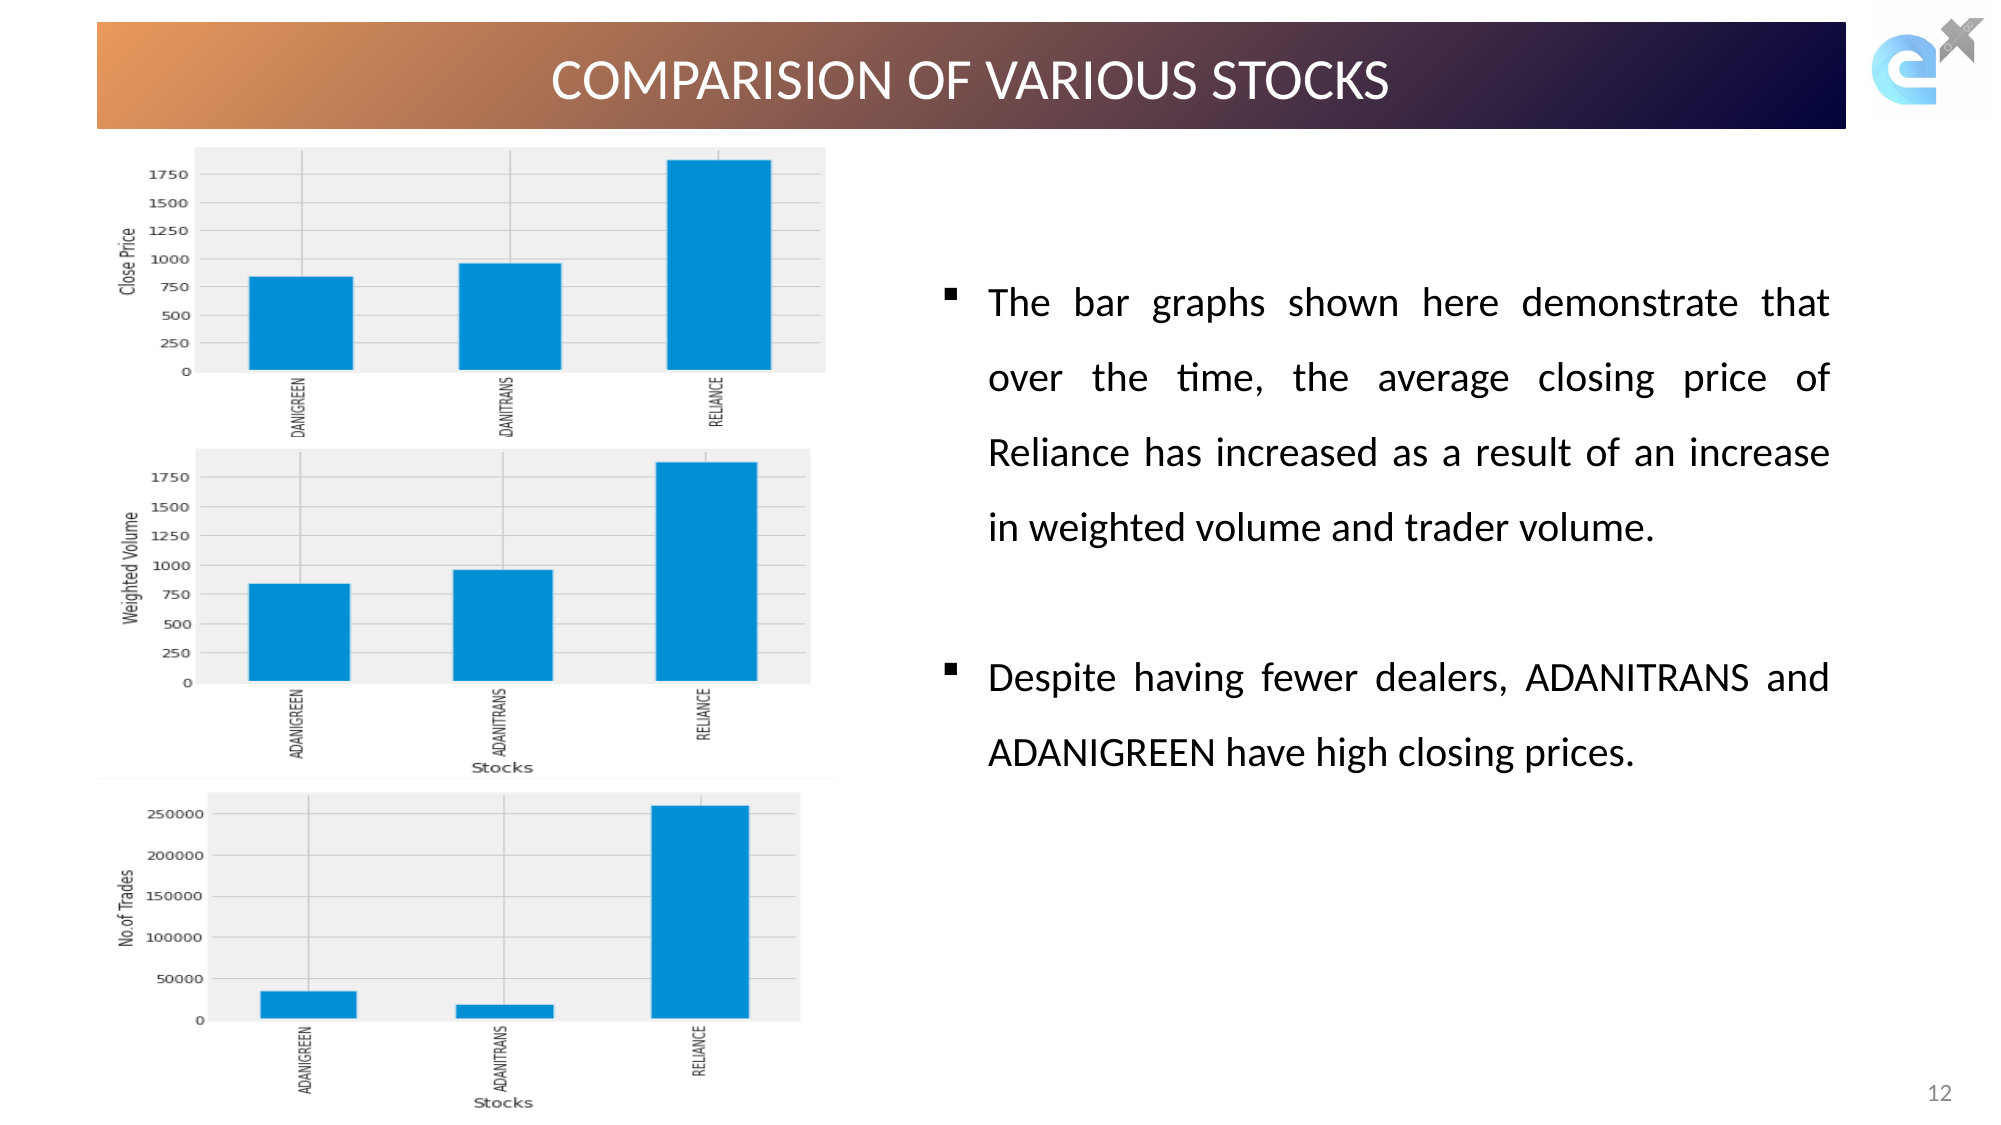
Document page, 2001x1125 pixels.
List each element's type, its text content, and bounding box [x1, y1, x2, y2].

text_box COMPARISION OF VARIOUS STOCKS [96, 22, 1847, 130]
picture [1869, 0, 1992, 122]
slide_number 12 [1894, 1061, 1968, 1121]
text_box The bar graphs shown here demonstrate that over the time, the average closing price of Reliance has increased as a result of an increase in weighted volume and trader volume. Despite having fewer dealers, ADANITRANS and ADANIGREEN have high closing prices. [926, 242, 1846, 858]
picture [97, 141, 851, 1119]
